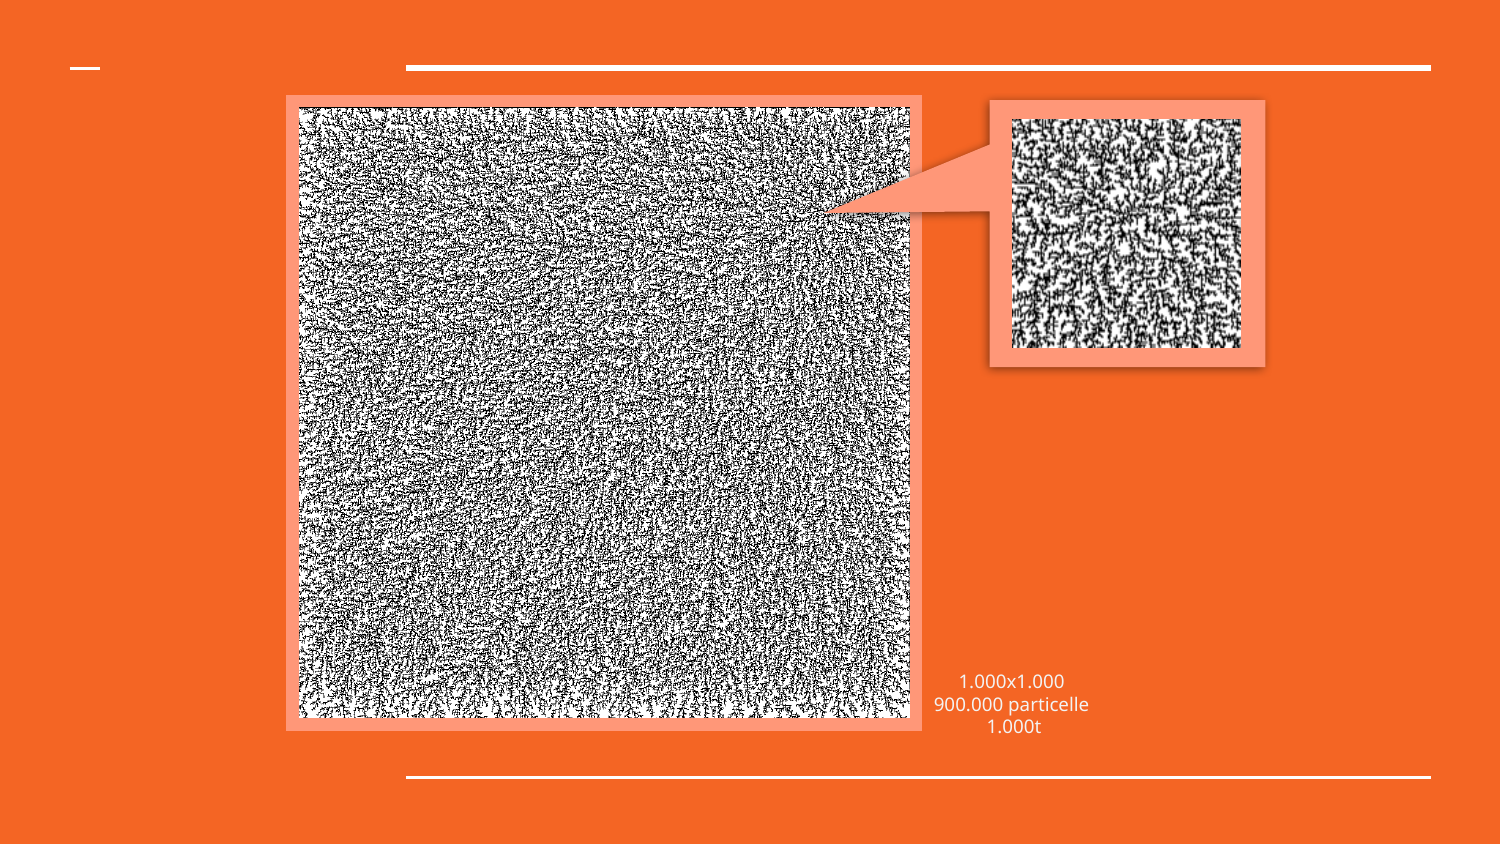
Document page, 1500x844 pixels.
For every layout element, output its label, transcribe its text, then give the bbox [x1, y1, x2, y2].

text_box 1.000x1.000 900.000 particelle 1.000t [890, 639, 1138, 768]
text_box [913, 100, 1266, 368]
picture [298, 106, 910, 719]
picture [1012, 119, 1241, 348]
